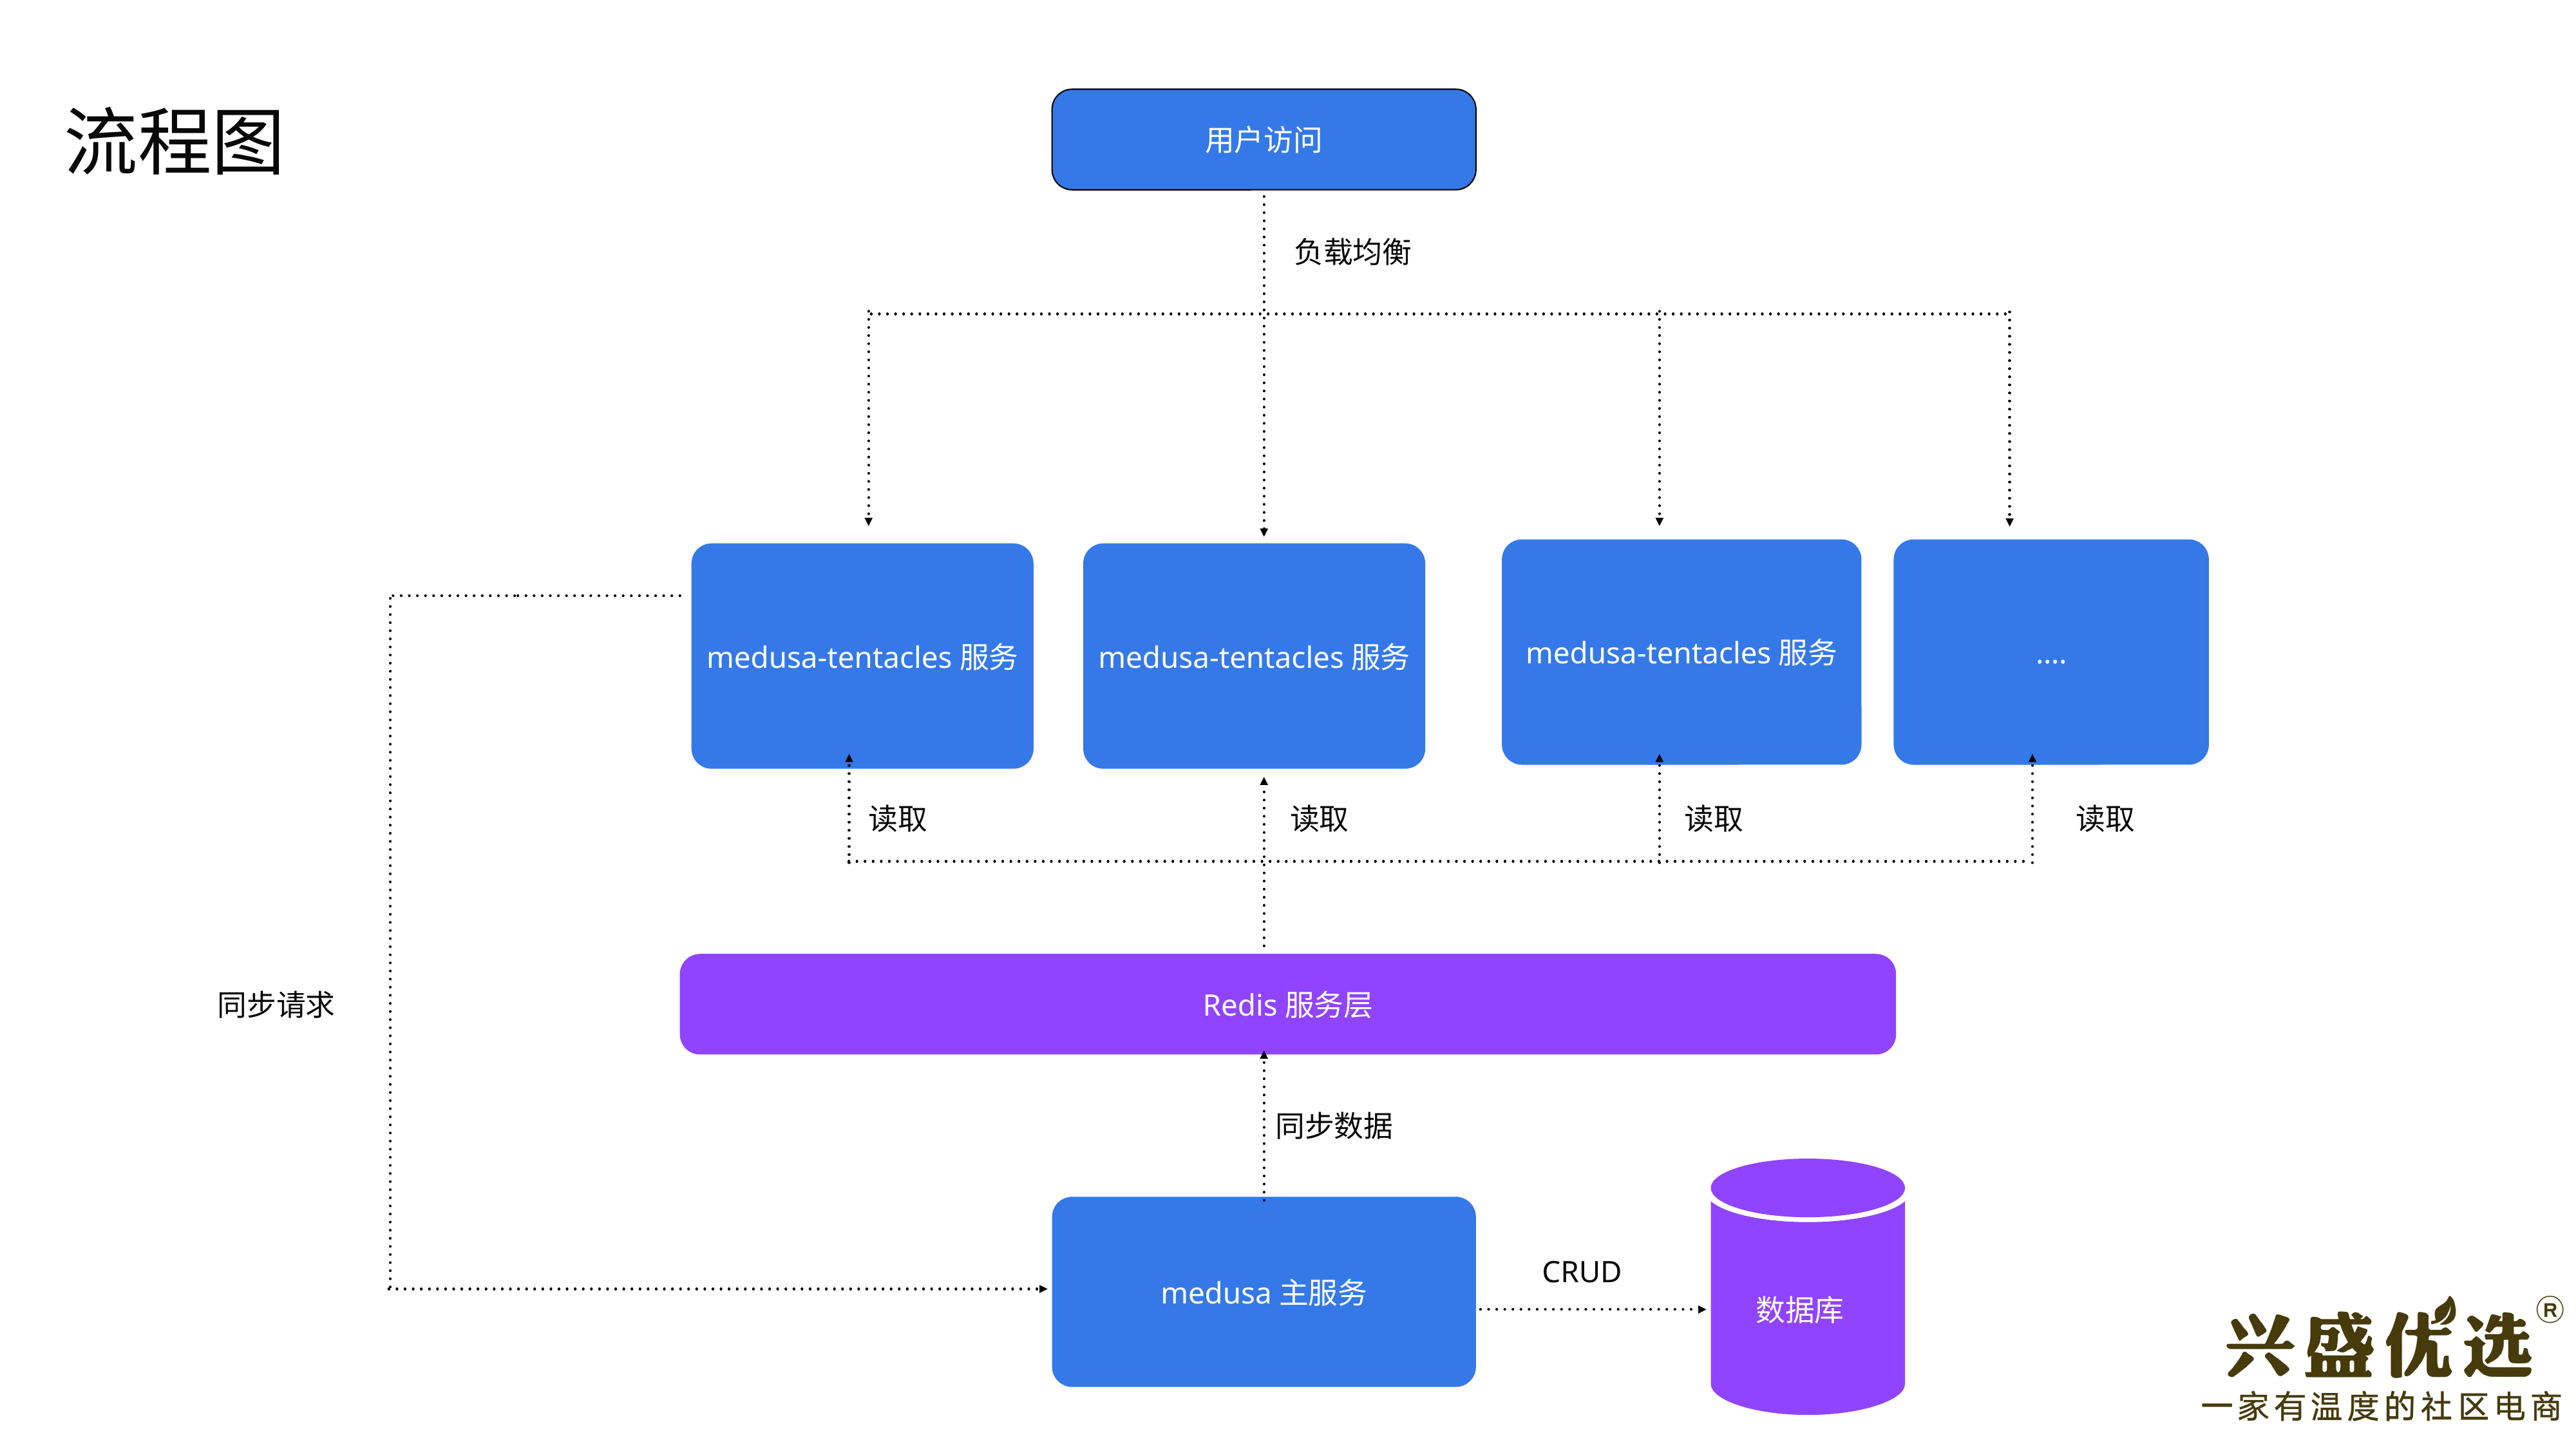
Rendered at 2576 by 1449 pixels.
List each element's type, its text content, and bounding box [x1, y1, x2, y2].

text_box [1039, 1285, 1048, 1293]
picture [2197, 1287, 2576, 1432]
text_box 流程图 [59, 90, 292, 189]
text_box [1710, 1159, 1906, 1218]
text_box [1260, 777, 1268, 785]
text_box medusa-tentacles服务 [1083, 543, 1426, 769]
text_box [1655, 518, 1664, 526]
text_box 同步数据 [1269, 1102, 1399, 1149]
text_box [864, 518, 873, 526]
text_box [1260, 528, 1268, 537]
text_box medusa-tentacles服务 [691, 543, 1034, 769]
text_box 用户访问 [1052, 89, 1476, 190]
text_box [1655, 753, 1664, 762]
text_box medusa主服务 [1052, 1197, 1476, 1387]
text_box [1710, 1201, 1906, 1416]
text_box 数据库 [1750, 1286, 1850, 1333]
text_box …. [1893, 539, 2209, 765]
text_box [2028, 753, 2037, 762]
text_box CRUD [1537, 1247, 1628, 1294]
text_box 读取 [863, 794, 933, 841]
text_box medusa-tentacles服务 [1502, 539, 1862, 765]
text_box 读取 [1679, 794, 1749, 841]
text_box [1260, 1050, 1268, 1059]
text_box [1698, 1305, 1707, 1314]
text_box 读取 [2070, 794, 2141, 841]
text_box 同步请求 [212, 981, 341, 1028]
text_box 负载均衡 [1289, 228, 1417, 274]
text_box Redis服务层 [679, 954, 1897, 1055]
text_box [2005, 518, 2014, 527]
text_box [845, 753, 853, 762]
text_box 读取 [1284, 794, 1355, 841]
